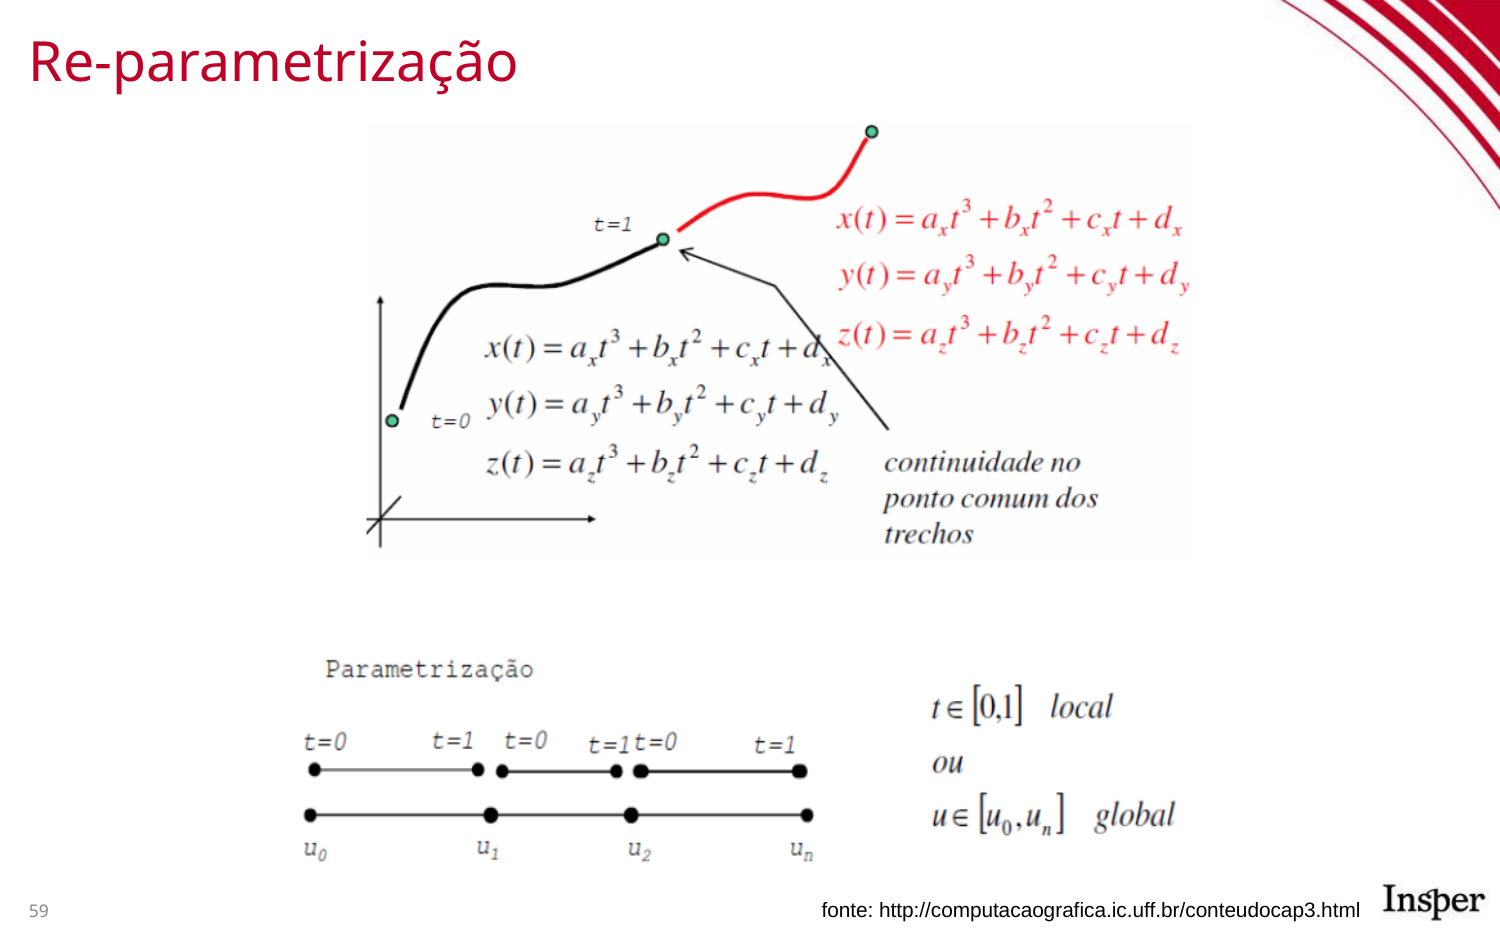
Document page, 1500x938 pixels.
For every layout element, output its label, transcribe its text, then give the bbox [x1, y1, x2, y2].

text_box fonte: http://computacaografica.ic.uff.br/conteudocap3.html [525, 884, 1376, 935]
slide_number 59 [0, 887, 78, 938]
title Re-parametrização [13, 18, 1397, 104]
picture [249, 0, 1500, 938]
